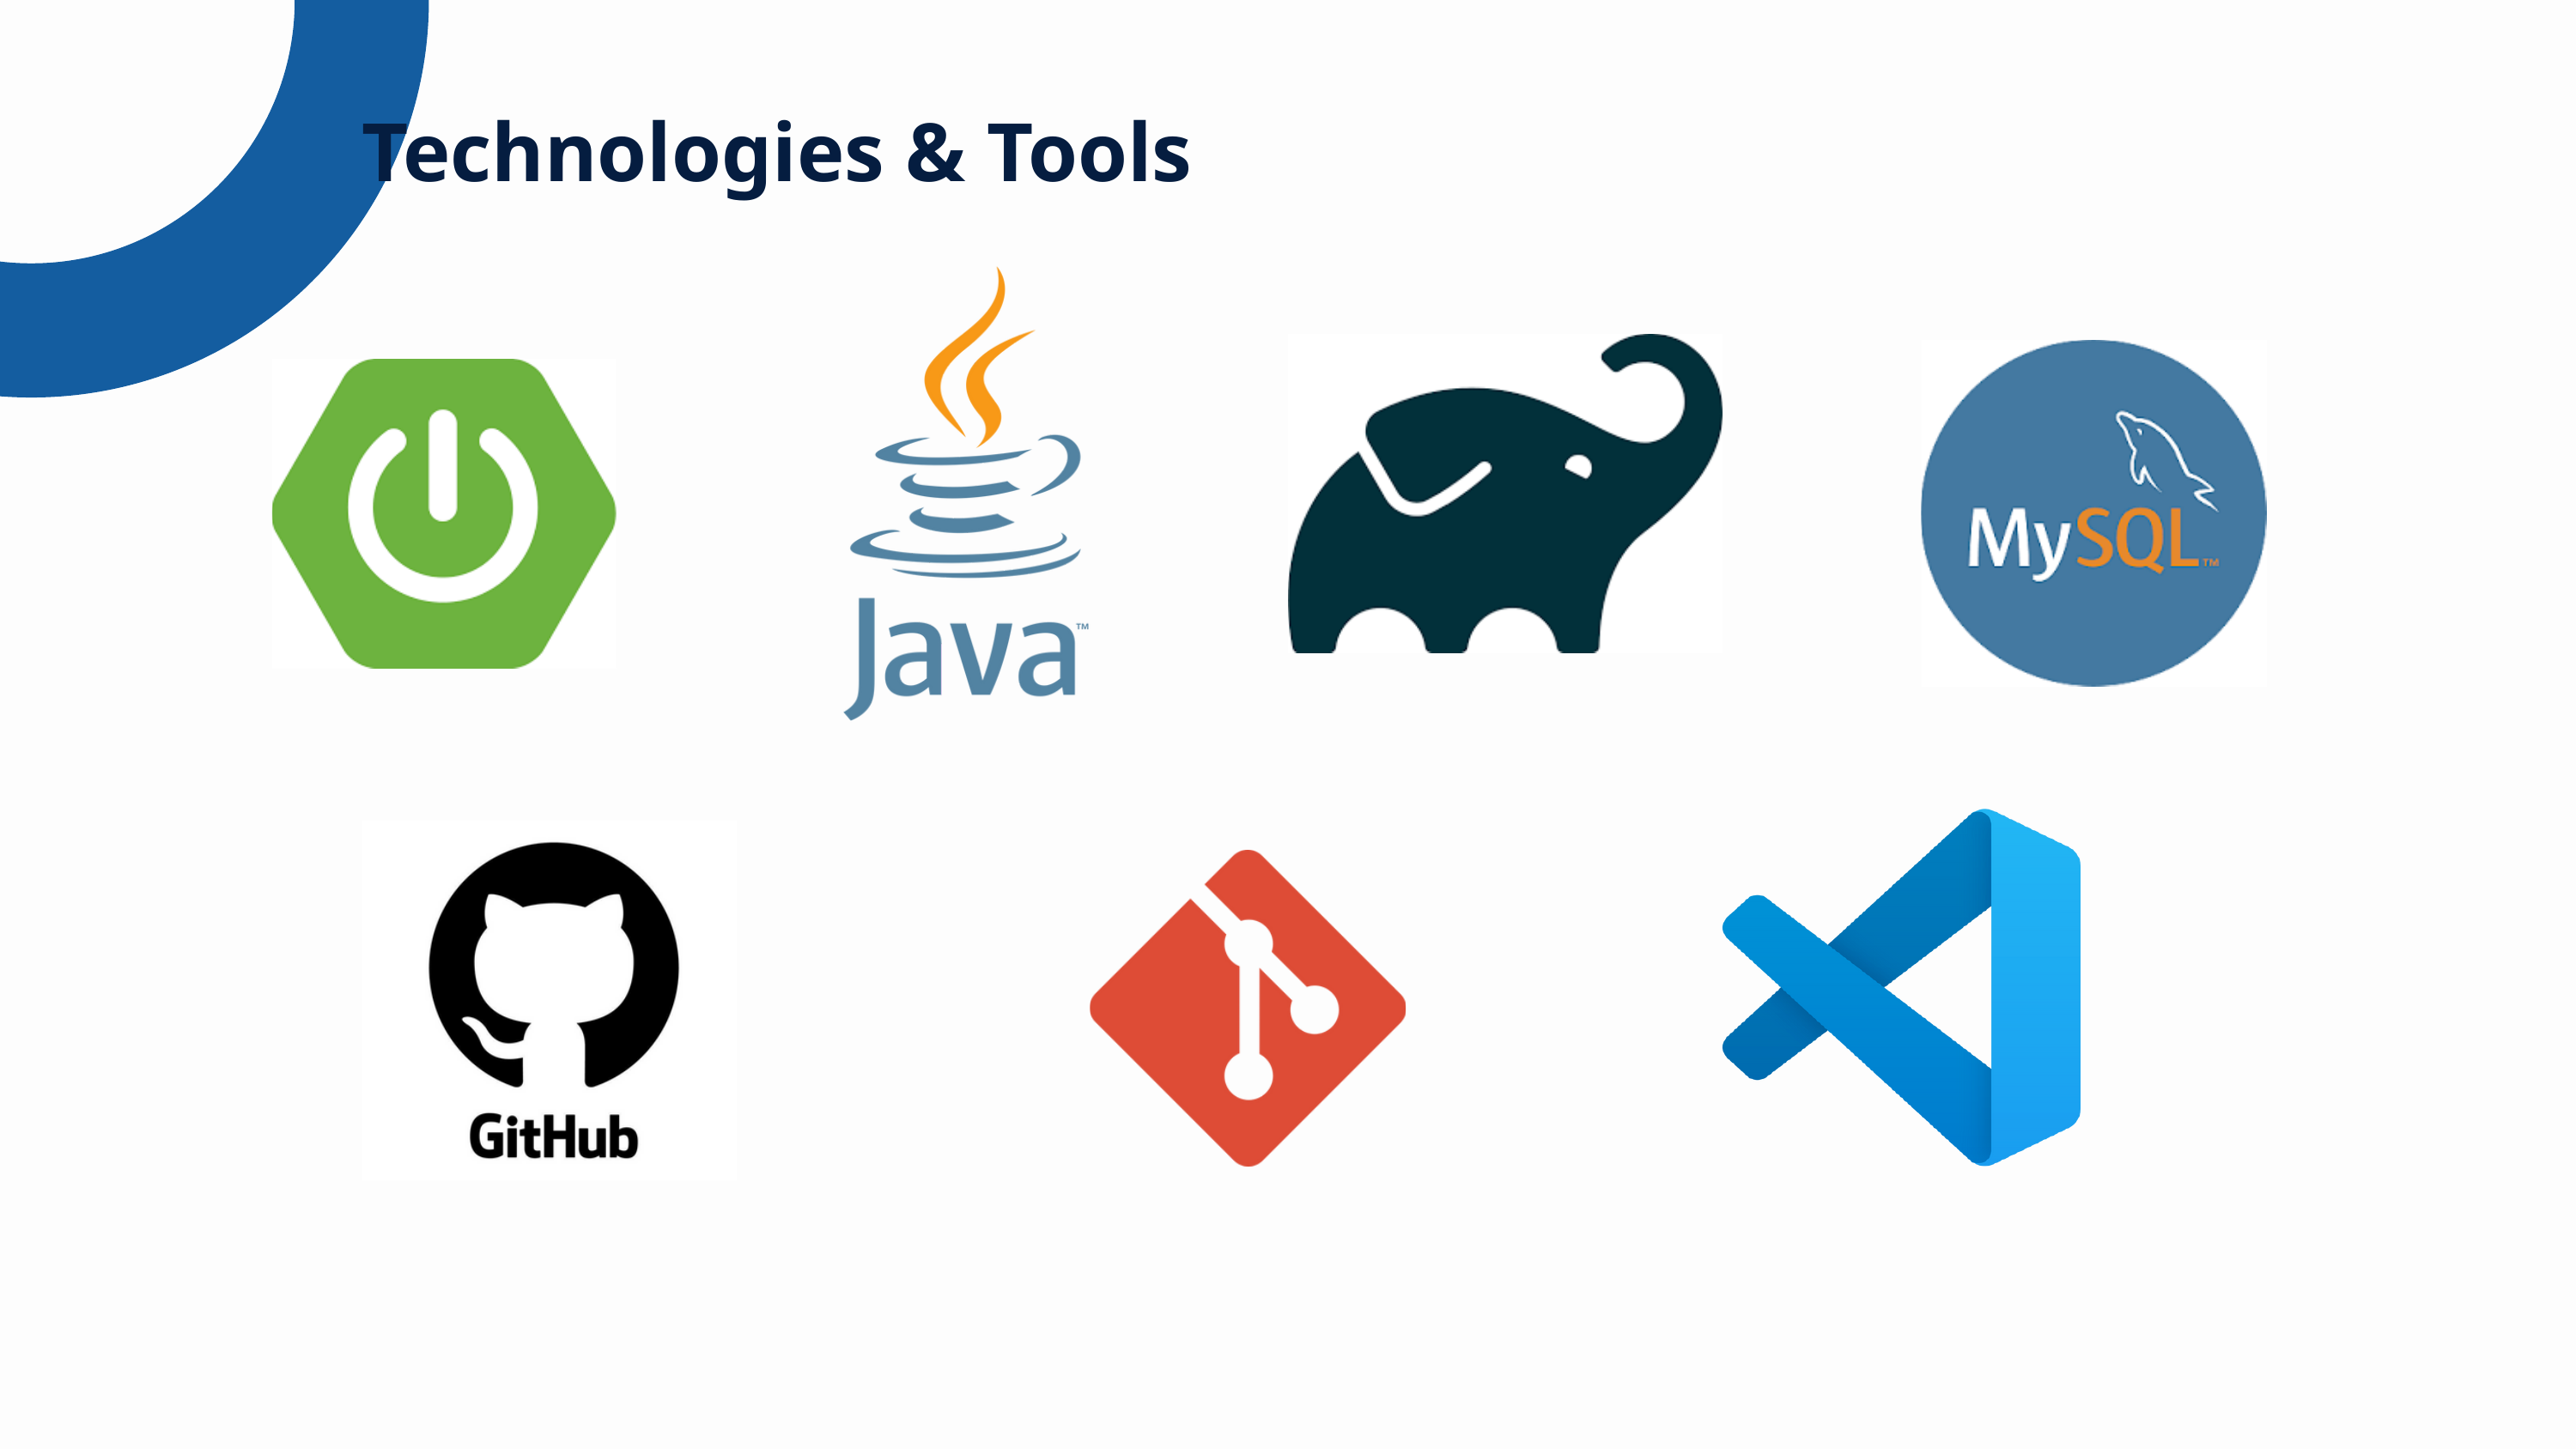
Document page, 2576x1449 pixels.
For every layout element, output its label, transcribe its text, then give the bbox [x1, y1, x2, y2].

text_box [0, 0, 362, 331]
text_box [271, 359, 617, 669]
text_box [838, 263, 1091, 724]
text_box [1722, 808, 2081, 1167]
text_box [1921, 340, 2267, 687]
text_box [1090, 850, 1406, 1167]
text_box Technologies & Tools [366, 84, 1378, 197]
text_box [1287, 334, 1723, 653]
text_box [361, 821, 738, 1180]
